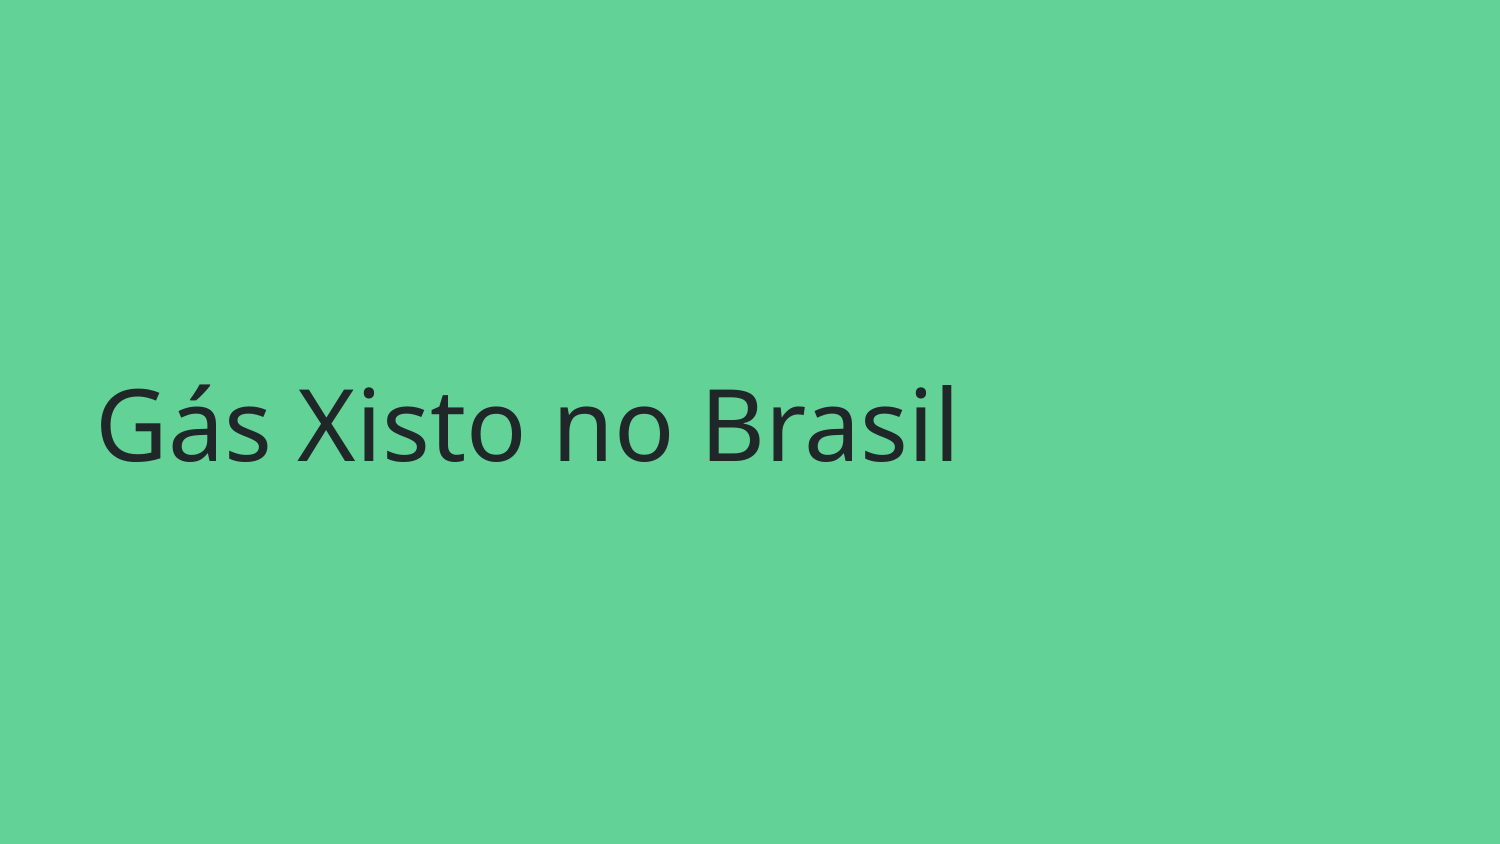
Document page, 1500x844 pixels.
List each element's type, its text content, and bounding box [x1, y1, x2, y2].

title Gás Xisto no Brasil [80, 86, 1032, 758]
